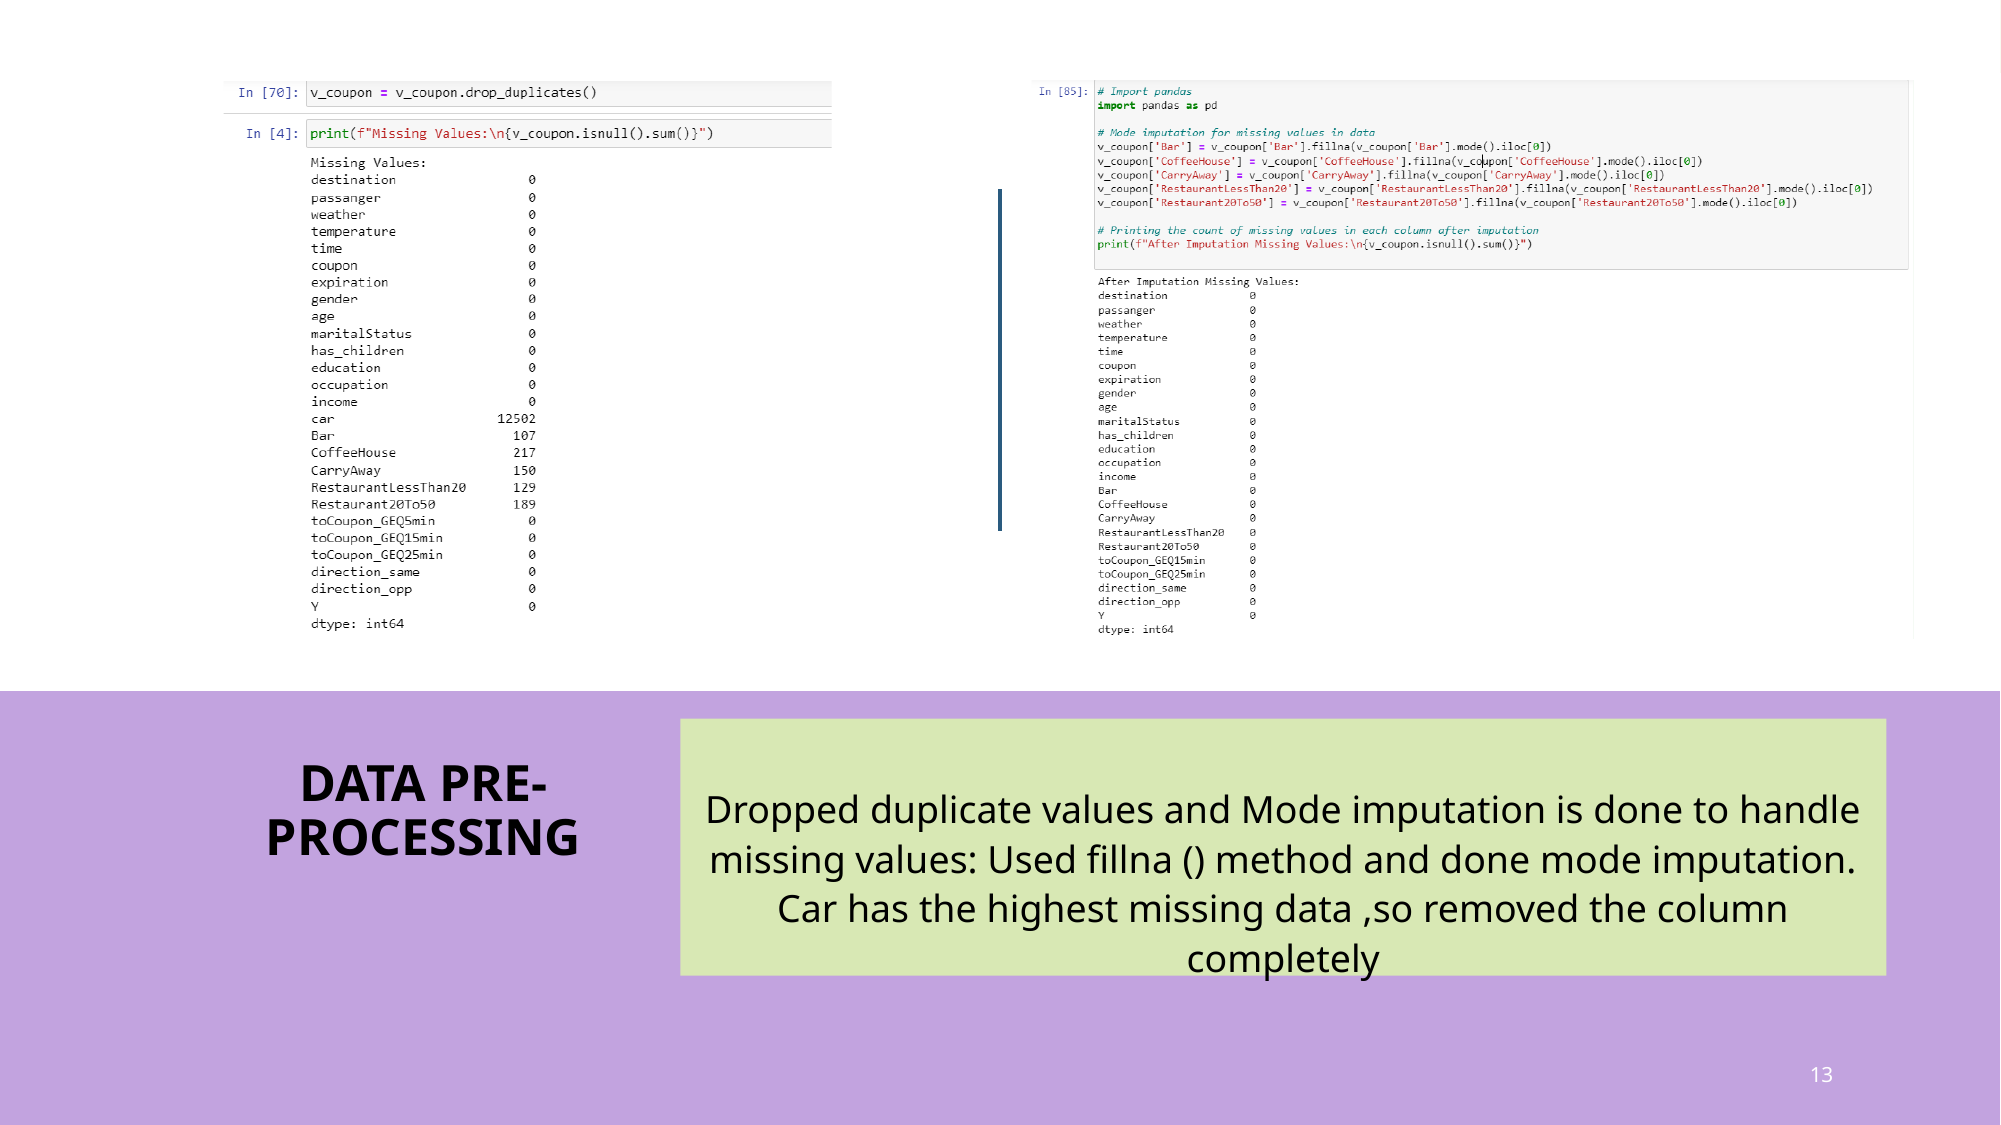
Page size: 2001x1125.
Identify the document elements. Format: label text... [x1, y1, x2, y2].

list Dropped duplicate values and Mode imputation is done to handle missing values: Used fillna () method and done mode imputation. Car has the highest missing data ,so removed the column completely [680, 718, 1887, 976]
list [222, 81, 833, 640]
text_box [0, 0, 2000, 693]
text_box [0, 693, 2000, 1125]
slide_number 13 [1724, 1045, 1849, 1106]
title DATA PRE-PROCESSING [130, 696, 717, 875]
picture [1031, 80, 1914, 639]
